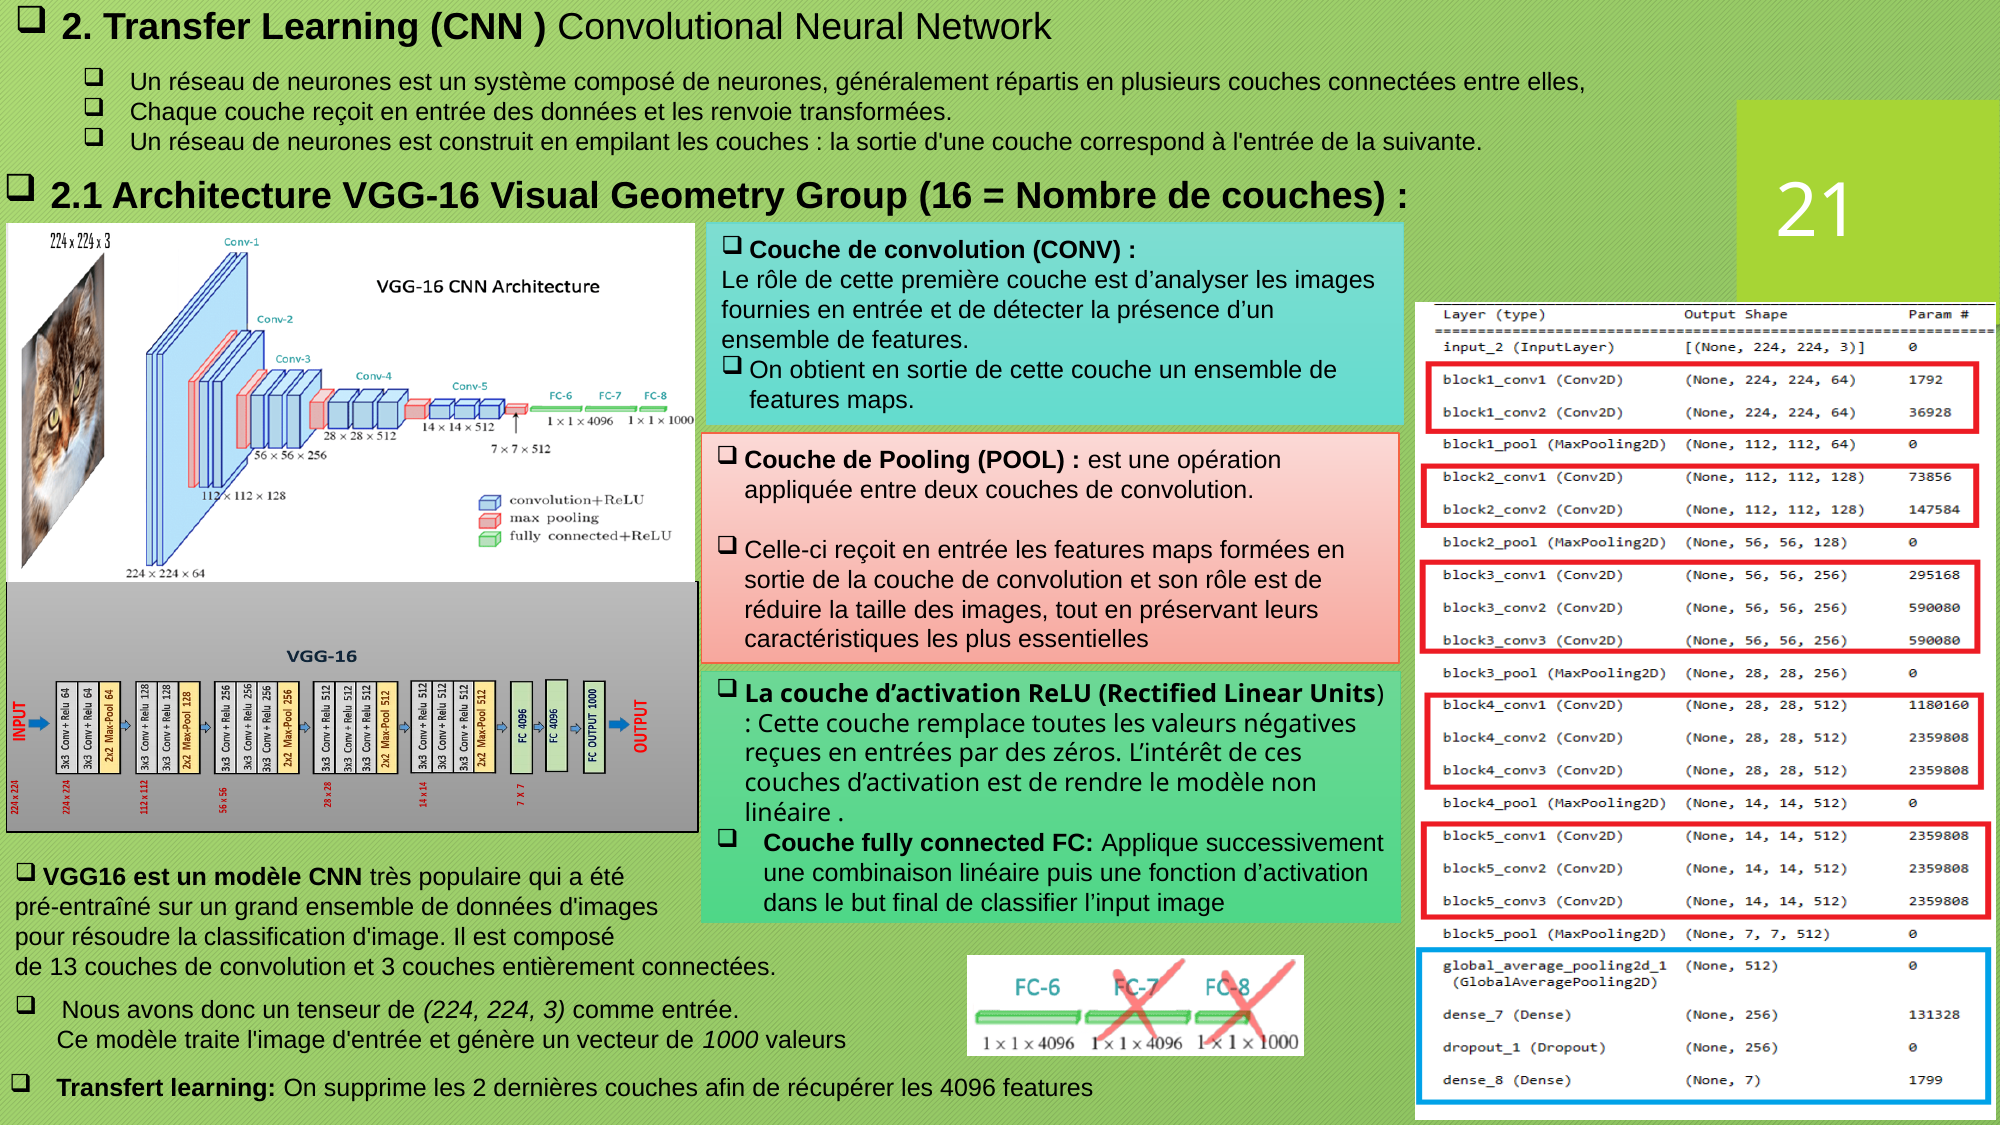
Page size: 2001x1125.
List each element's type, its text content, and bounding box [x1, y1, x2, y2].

text_box 2. Transfer Learning (CNN ) Convolutional Neural Network [0, 0, 1447, 55]
text_box Nous avons donc un tenseur de (224, 224, 3) comme entrée. Ce modèle traite l'image d'entrée et génère un vecteur de 1000 valeurs [0, 988, 1118, 1061]
picture [967, 955, 1305, 1056]
text_box La couche d’activation ReLU (Rectified Linear Units) : Cette couche remplace toutes les valeurs négatives reçues en entrées par des zéros. L’intérêt de ces couches d’activation est de rendre le modèle non linéaire . Couche fully connected FC: Applique successivement une combinaison linéaire puis une fonction d’activation dans le but final de classifier l’input image [701, 671, 1401, 923]
text_box Couche de convolution (CONV) : Le rôle de cette première couche est d’analyser les images fournies en entrée et de détecter la présence d’un ensemble de features. On obtient en sortie de cette couche un ensemble de features maps. [706, 222, 1404, 425]
picture [0, 618, 663, 821]
text_box VGG16 est un modèle CNN très populaire qui a été pré-entraîné sur un grand ensemble de données d'images pour résoudre la classification d'image. Il est composé de 13 couches de convolution et 3 couches entièrement connectées. [0, 852, 1098, 988]
text_box 2.1 Architecture VGG-16 Visual Geometry Group (16 = Nombre de couches) : [0, 163, 1500, 268]
text_box Un réseau de neurones est un système composé de neurones, généralement répartis en plusieurs couches connectées entre elles, Chaque couche reçoit en entrée des données et les renvoie transformées. Un réseau de neurones est construit en empilant les couches : la sortie d'une couche correspond à l'entrée de la suivante. [68, 57, 1689, 163]
text_box Couche de Pooling (POOL) : est une opération appliquée entre deux couches de convolution. Celle-ci reçoit en entrée les features maps formées en sortie de la couche de convolution et son rôle est de réduire la taille des images, tout en préservant leurs caractéristiques les plus essentielles [701, 432, 1400, 664]
text_box Transfert learning: On supprime les 2 dernières couches afin de récupérer les 4096 features [0, 1063, 1136, 1109]
picture [6, 222, 695, 582]
text_box [6, 581, 699, 833]
slide_number 21 [1760, 123, 1950, 302]
picture [1415, 302, 2000, 1120]
